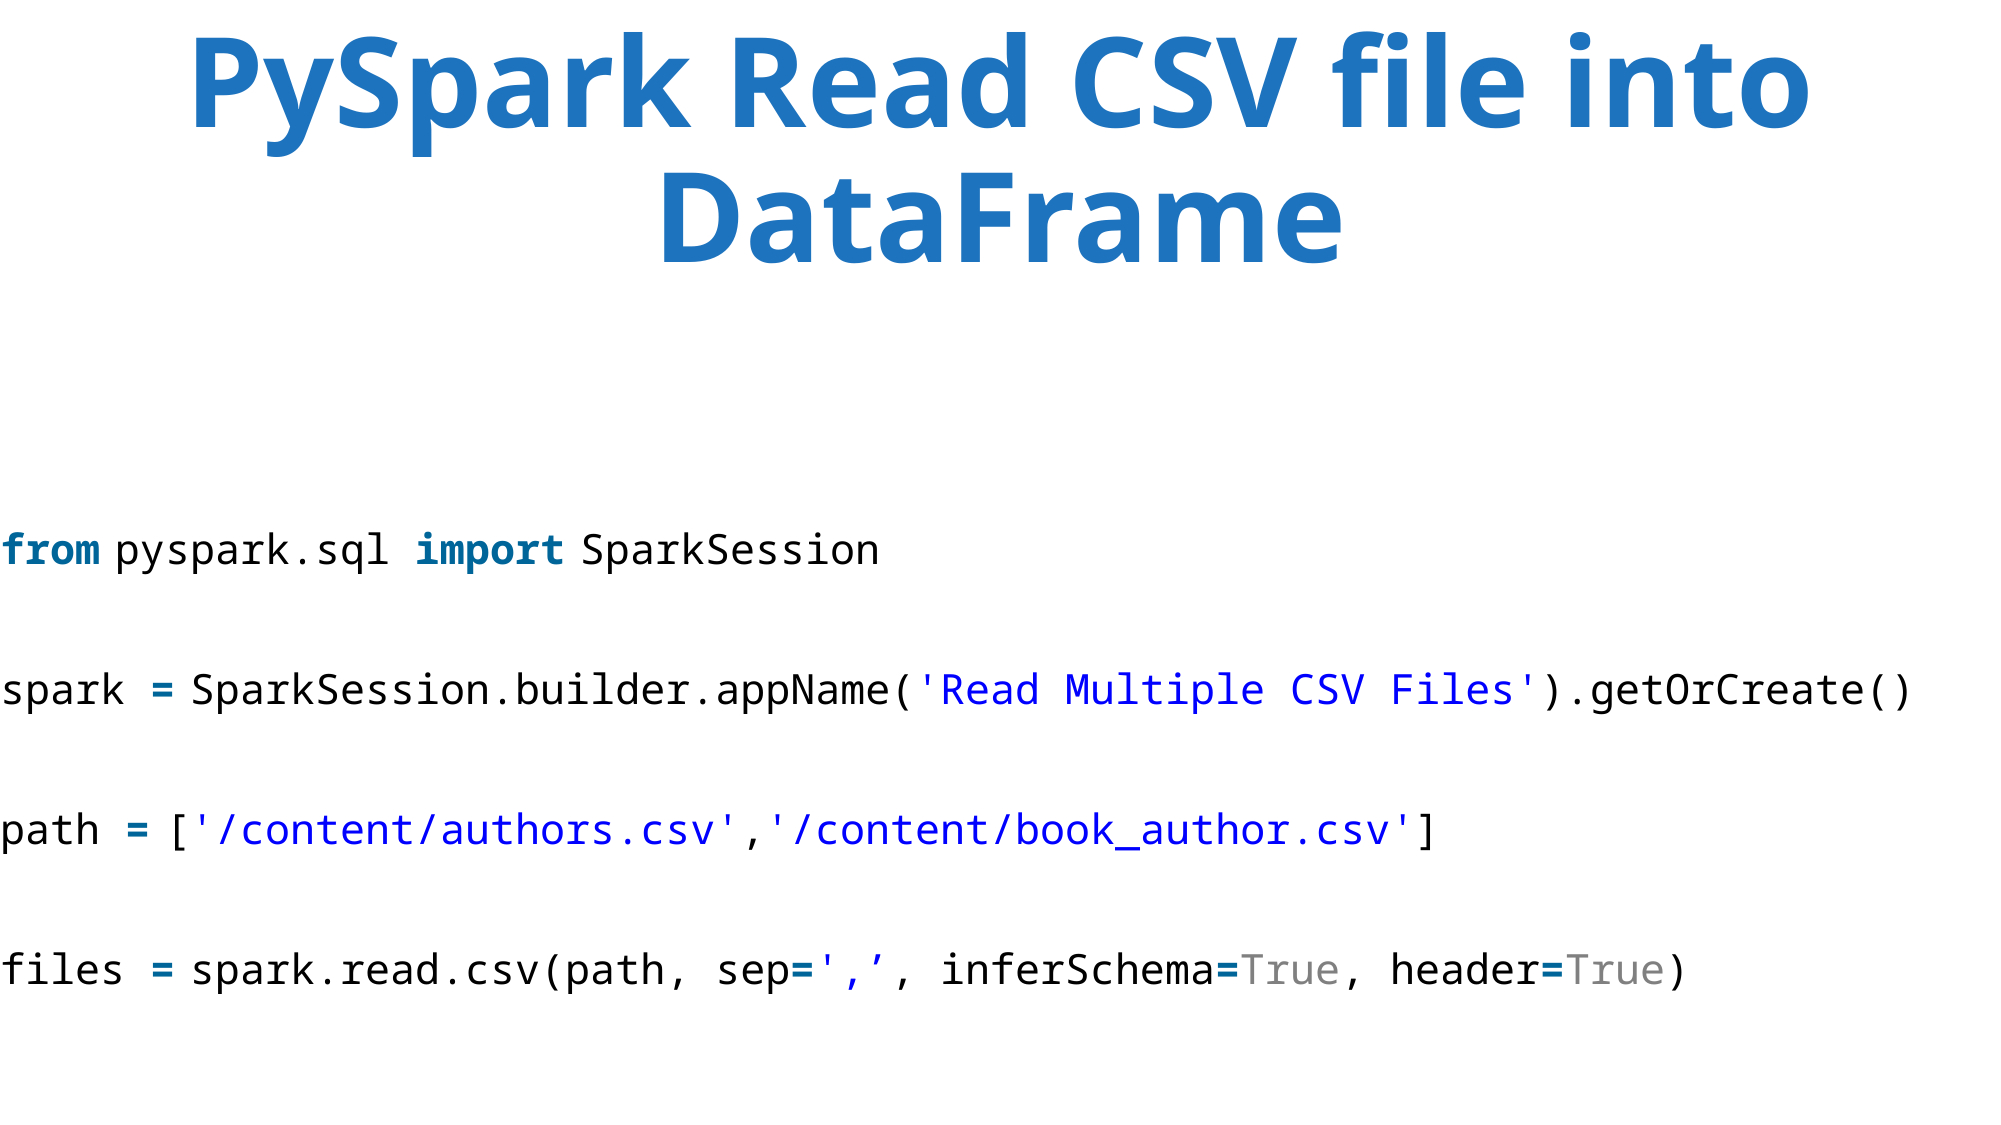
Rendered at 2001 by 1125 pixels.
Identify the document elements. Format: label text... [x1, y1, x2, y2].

text_box from pyspark.sql import SparkSession spark = SparkSession.builder.appName('Read Multiple CSV Files').getOrCreate() path = ['/content/authors.csv','/content/book_author.csv'] files = spark.read.csv(path, sep=',’, inferSchema=True, header=True) [0, 522, 2000, 993]
title PySpark Read CSV file into DataFrame [0, 0, 2000, 448]
